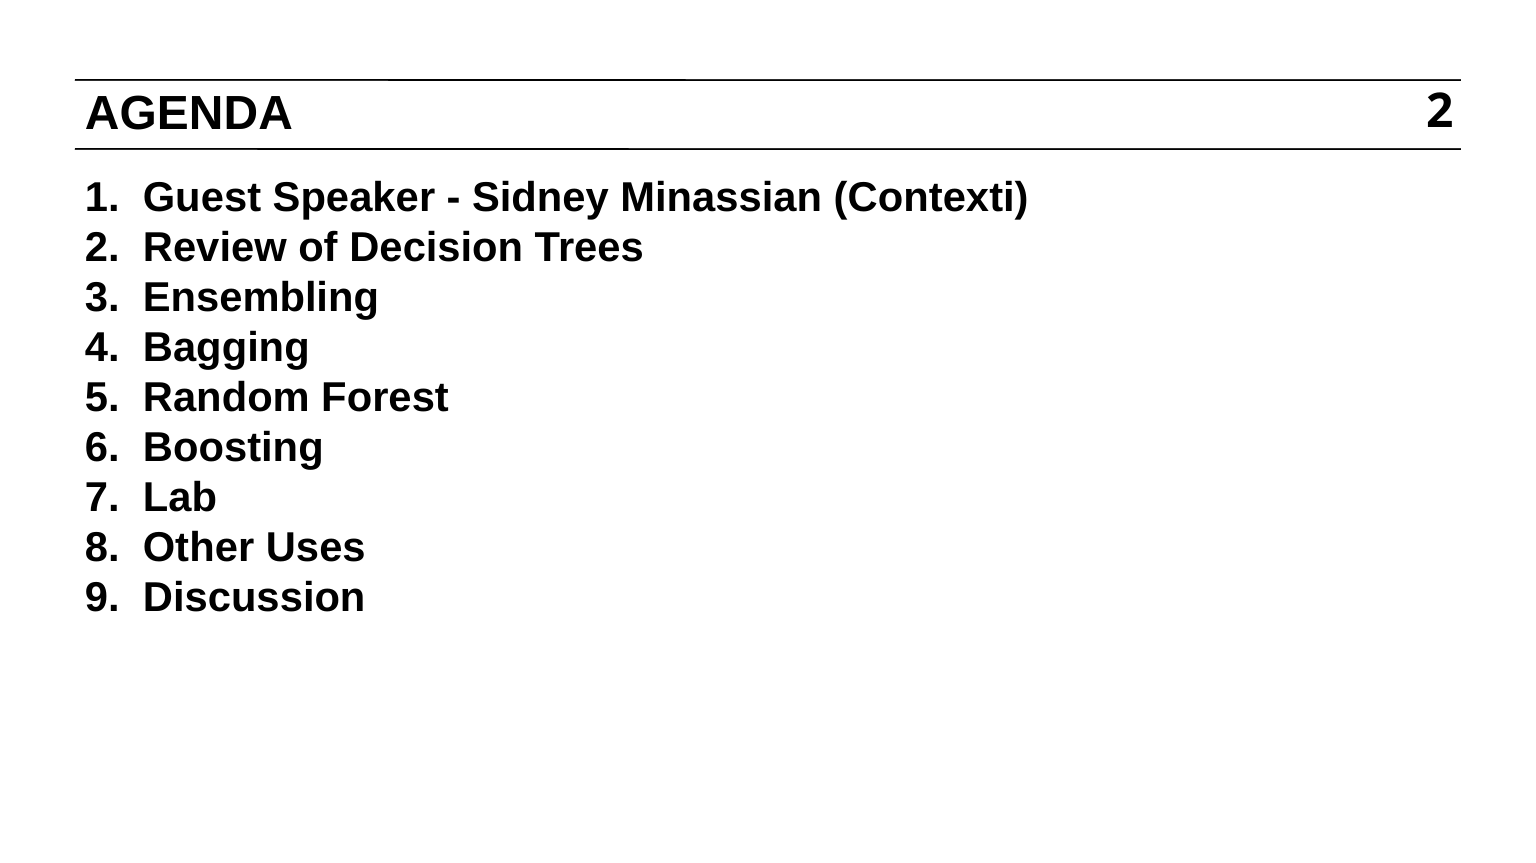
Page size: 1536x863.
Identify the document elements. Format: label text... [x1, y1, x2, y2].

title AGENDA [76, 82, 1369, 160]
slide_number 2 [1424, 83, 1456, 142]
list Guest Speaker - Sidney Minassian (Contexti) Review of Decision Trees Ensembling Bagging Random Forest Boosting Lab Other Uses Discussion [76, 160, 1460, 823]
